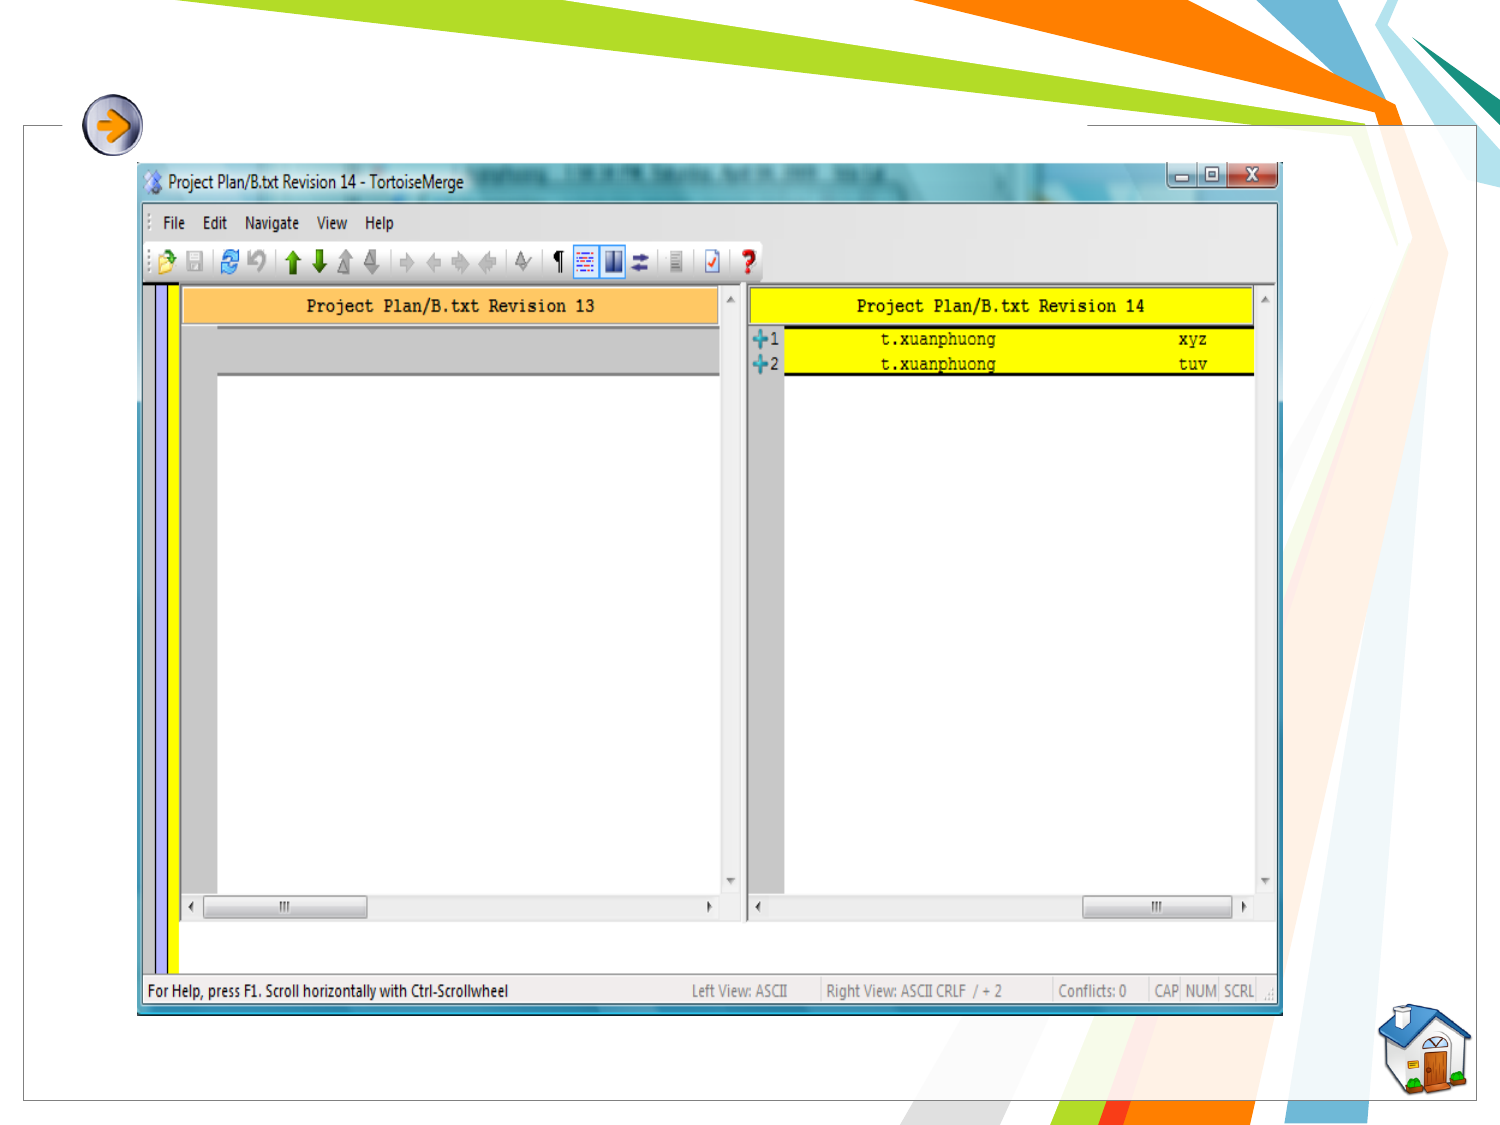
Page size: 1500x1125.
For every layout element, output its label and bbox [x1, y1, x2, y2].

picture [137, 162, 1283, 1016]
picture [1374, 999, 1476, 1101]
picture [82, 94, 143, 156]
